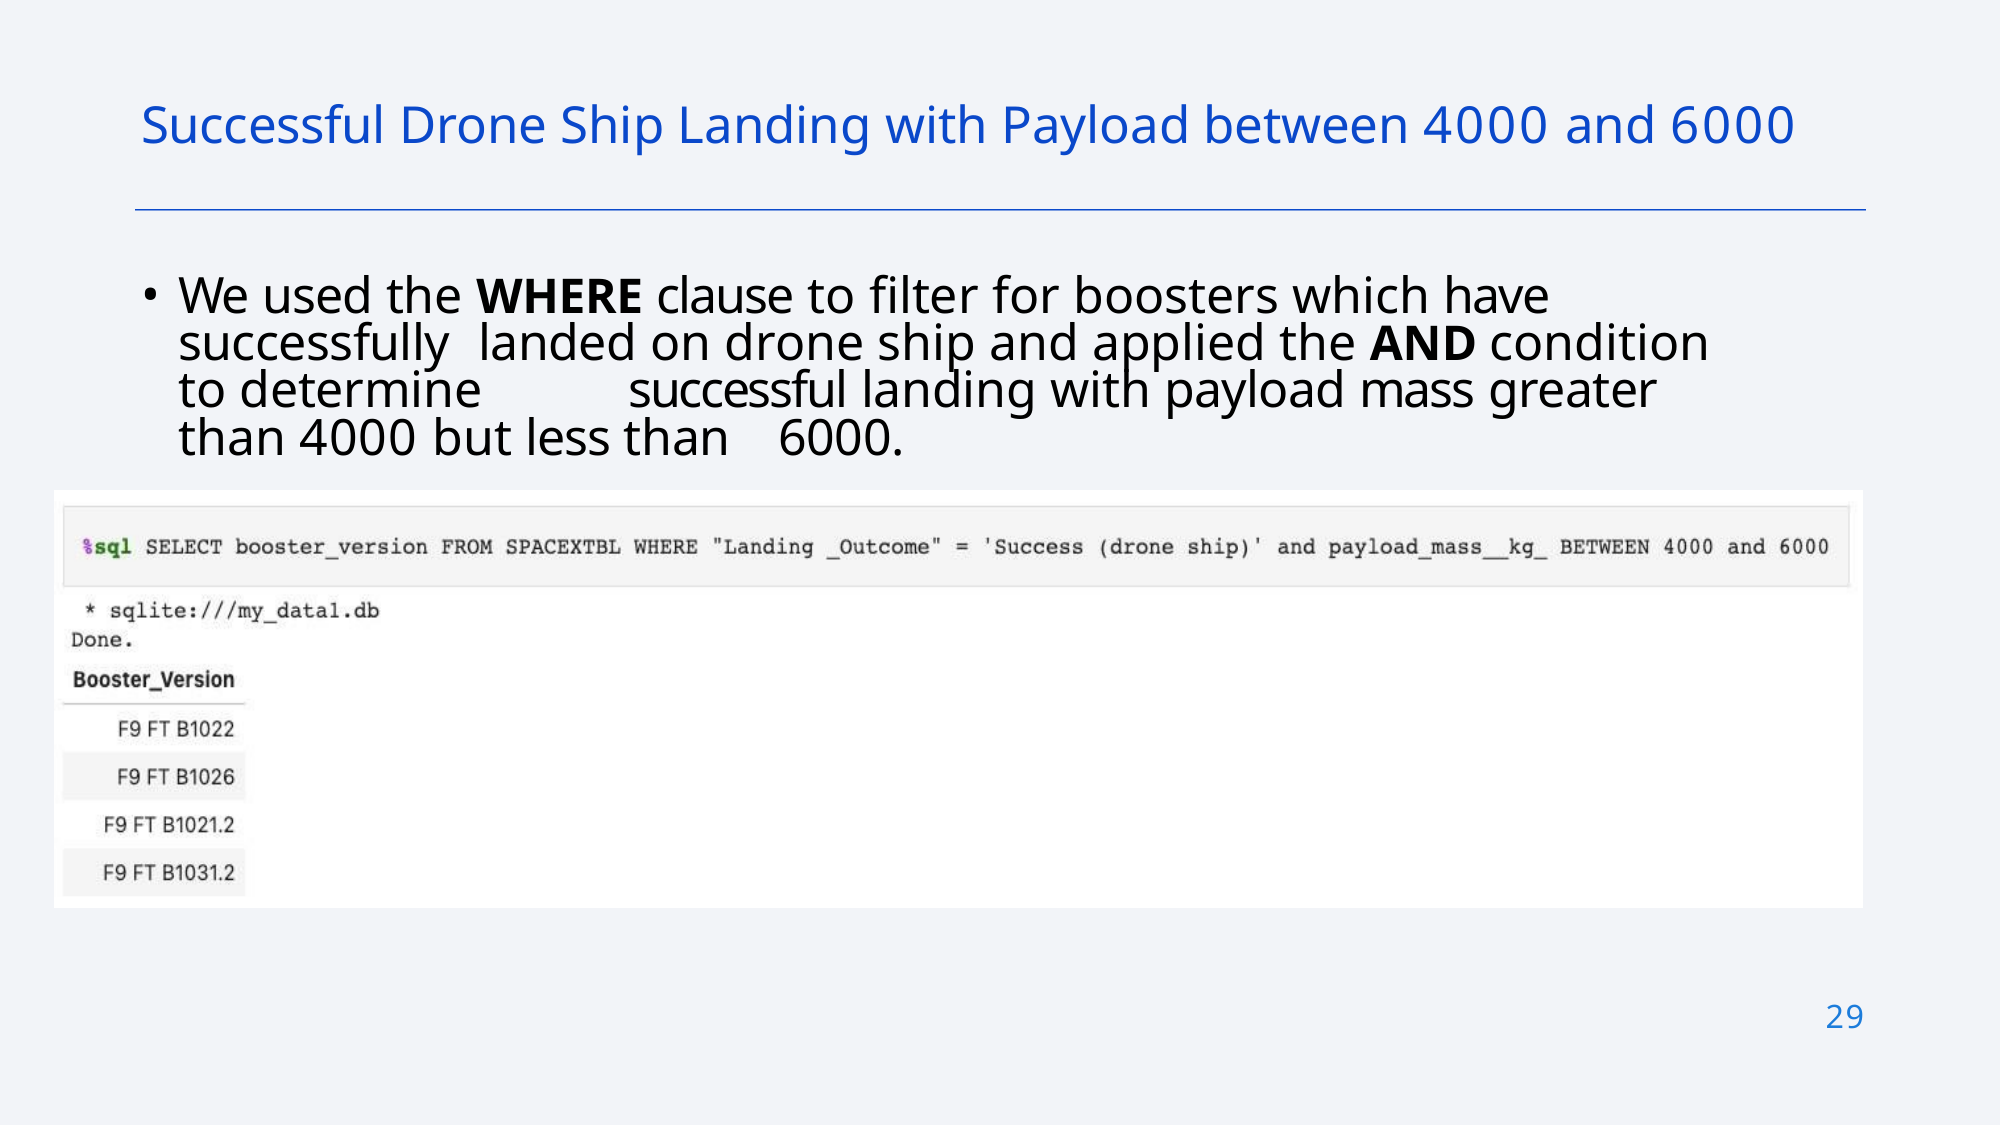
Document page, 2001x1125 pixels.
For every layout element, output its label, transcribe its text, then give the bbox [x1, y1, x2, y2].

title Successful Drone Ship Landing with Payload between 4000 and 6000 [138, 40, 1862, 281]
slide_number 18 [1819, 1007, 1875, 1125]
text_box We used the WHERE clause to filter for boosters which have successfully landed on drone ship and applied the AND condition to determine successful landing with payload mass greater than 4000 but less than 6000. [139, 261, 1723, 465]
picture [0, 0, 2000, 1125]
